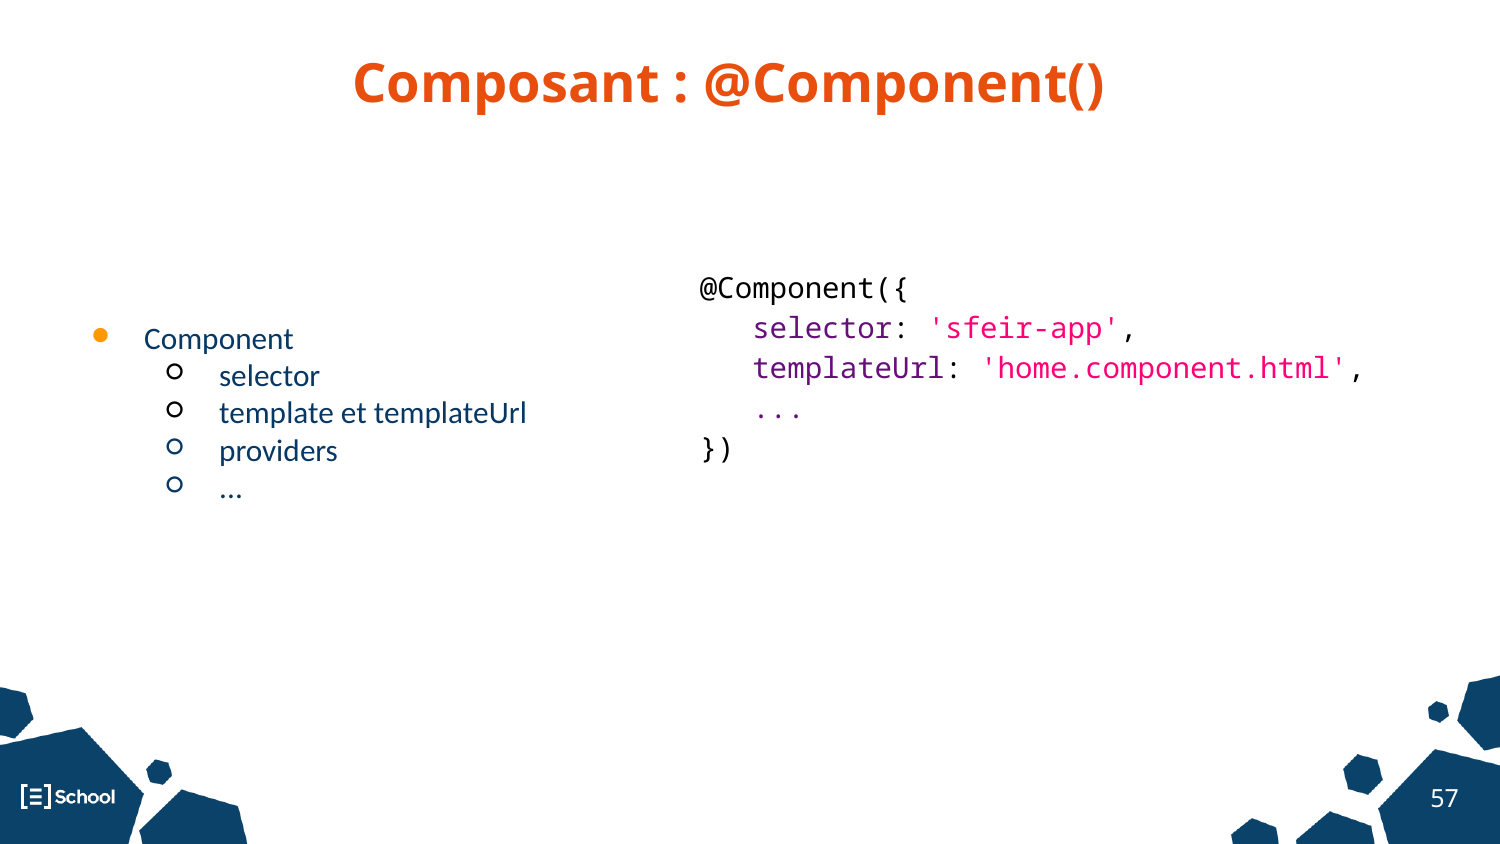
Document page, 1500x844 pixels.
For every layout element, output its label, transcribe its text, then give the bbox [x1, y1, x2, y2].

text_box Composant : @Component() [37, 33, 1420, 109]
picture [0, 0, 1500, 844]
text_box Component selector template et templateUrl providers ... [54, 165, 660, 696]
slide_number ‹#› [1383, 767, 1474, 832]
text_box @Component({ selector: 'sfeir-app', templateUrl: 'home.component.html', ... }) [666, 248, 1407, 554]
